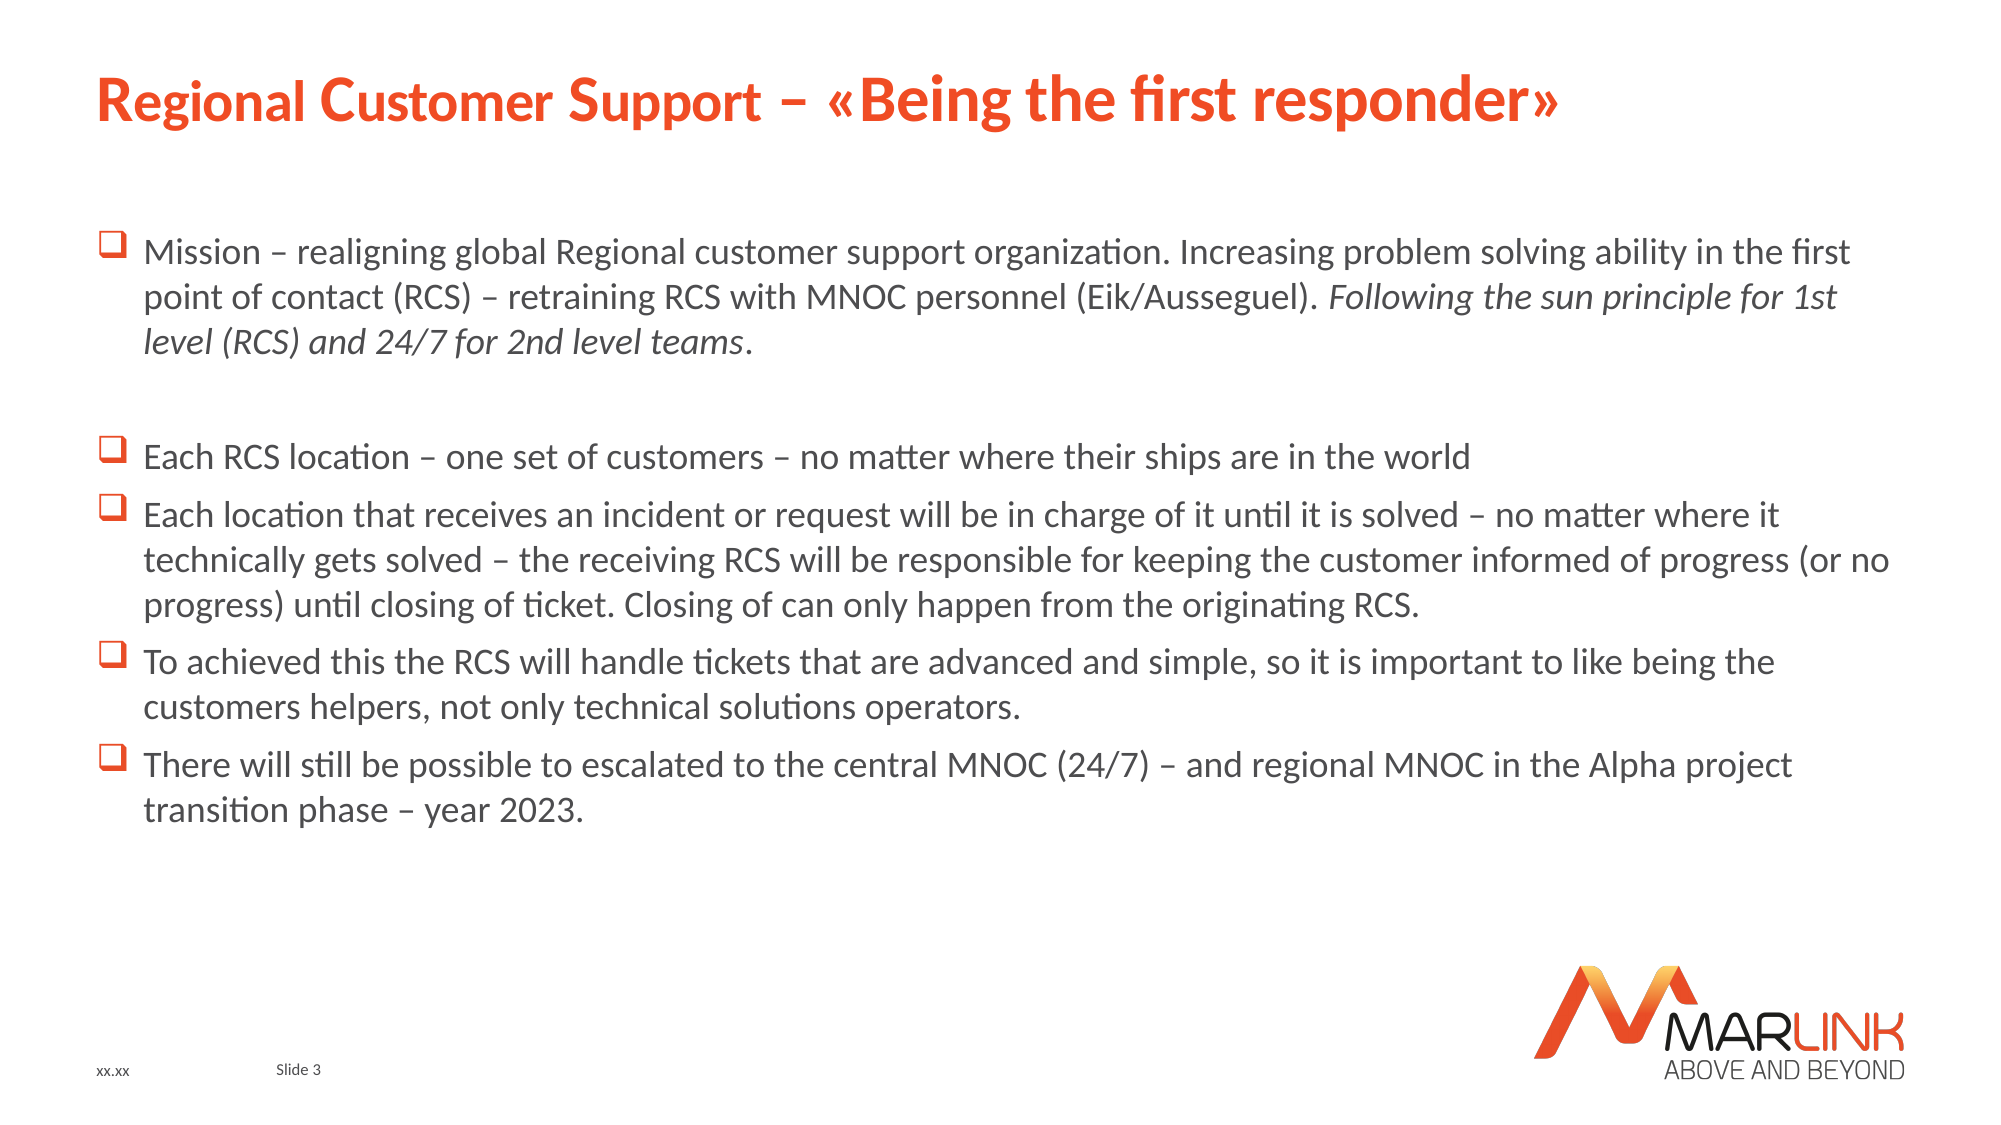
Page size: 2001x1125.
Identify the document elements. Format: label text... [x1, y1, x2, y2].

picture [1508, 942, 1930, 1103]
slide_number xx.xx [96, 1038, 254, 1080]
slide_number Slide 3 [276, 1038, 381, 1080]
list Mission – realigning global Regional customer support organization. Increasing problem solving ability in the first point of contact (RCS) – retraining RCS with MNOC personnel (Eik/Ausseguel). Following the sun principle for 1st level (RCS) and 24/7 for 2nd level teams. Each RCS location – one set of customers – no matter where their ships are in the world Each location that receives an incident or request will be in charge of it until it is solved – no matter where it technically gets solved – the receiving RCS will be responsible for keeping the customer informed of progress (or no progress) until closing of ticket. Closing of can only happen from the originating RCS. To achieved this the RCS will handle tickets that are advanced and simple, so it is important to like being the customers helpers, not only technical solutions operators. There will still be possible to escalated to the central MNOC (24/7) – and regional MNOC in the Alpha project transition phase – year 2023. [96, 227, 1903, 912]
title Regional Customer Support – «Being the first responder» [96, 29, 1903, 172]
